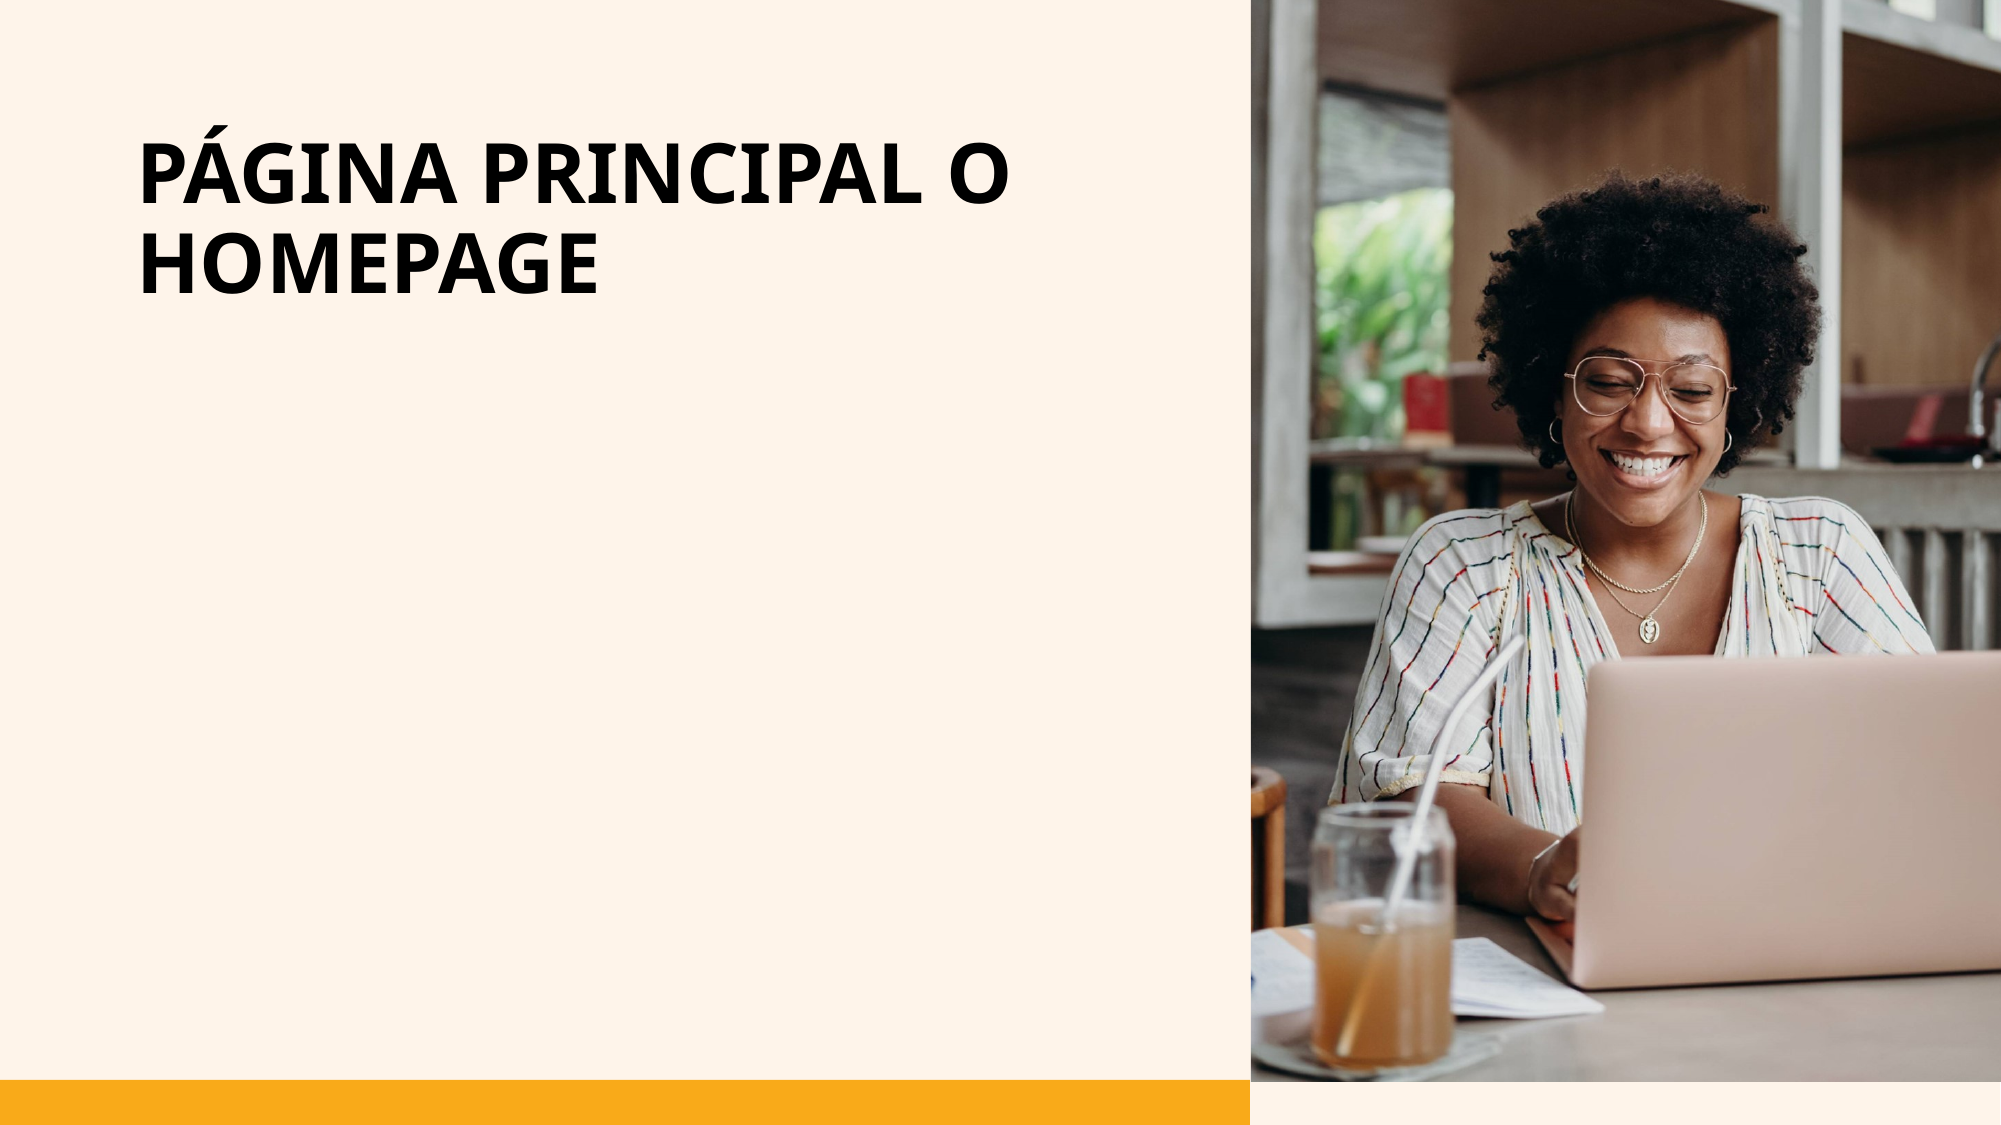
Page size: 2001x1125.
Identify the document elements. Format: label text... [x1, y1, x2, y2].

title Página principal o homepage [120, 81, 1083, 319]
picture [1250, 0, 2001, 1082]
